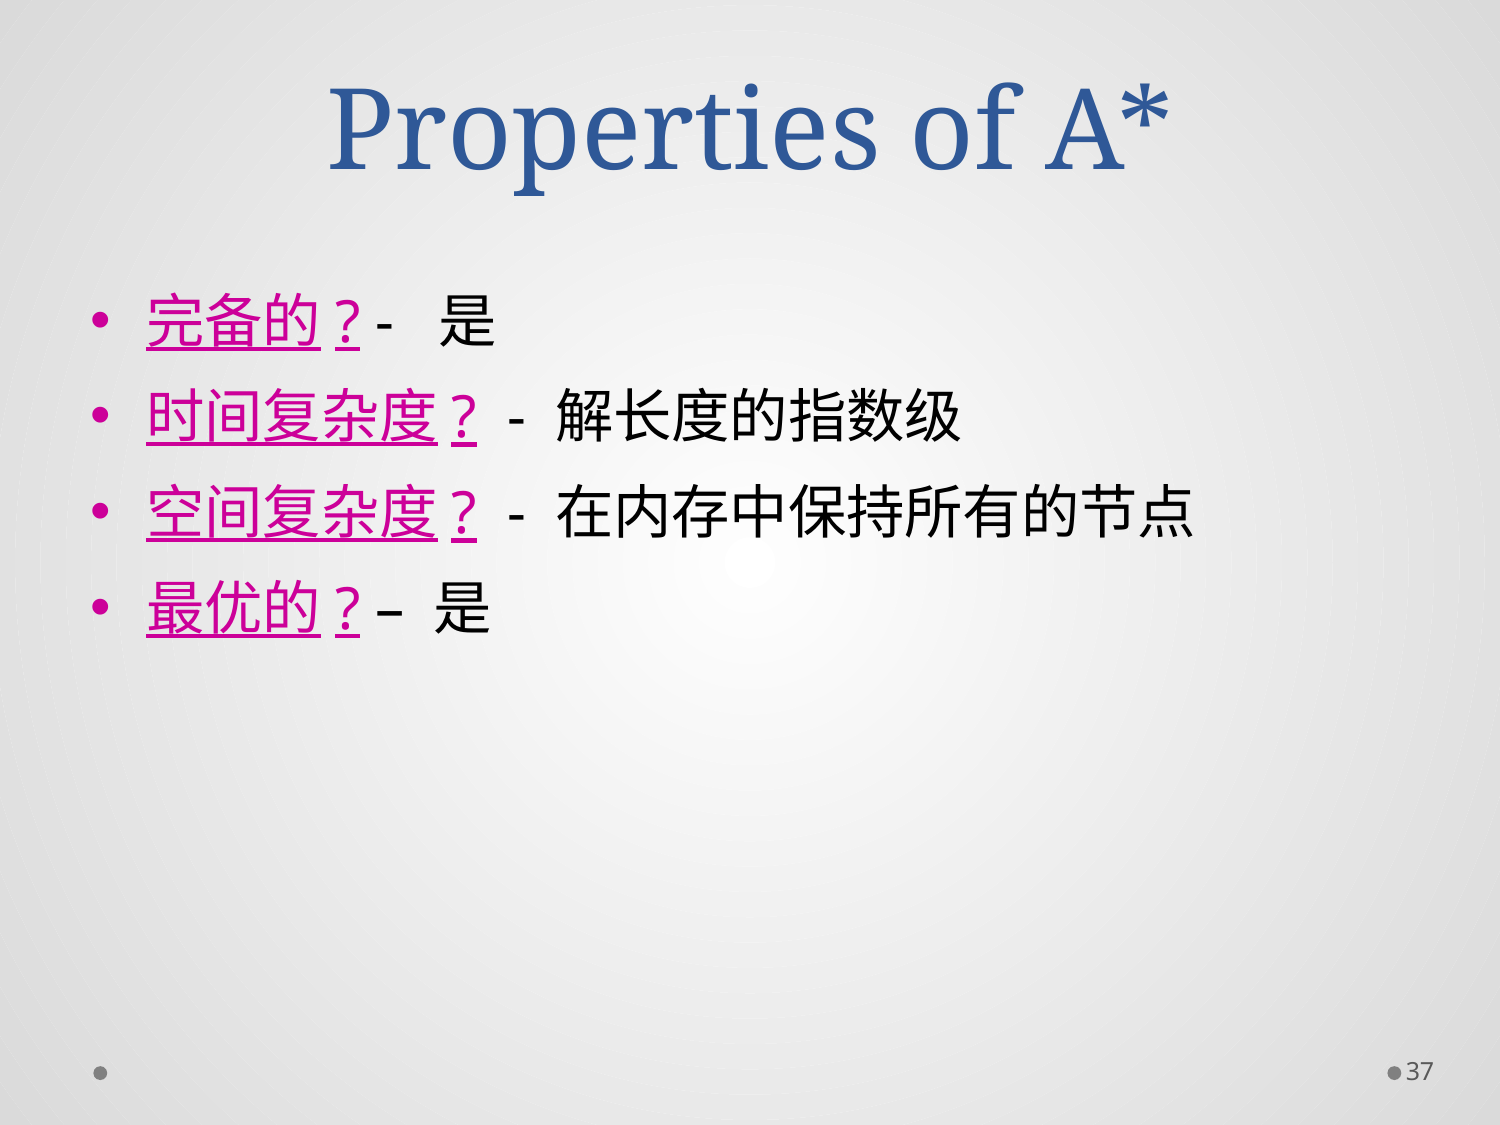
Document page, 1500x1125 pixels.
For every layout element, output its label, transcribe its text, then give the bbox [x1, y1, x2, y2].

slide_number 37 [1401, 1042, 1494, 1103]
list 完备的? - 是 时间复杂度? - 解长度的指数级 空间复杂度? - 在内存中保持所有的节点 最优的? – 是 [75, 262, 1425, 1005]
title Properties of A* [75, 0, 1425, 262]
